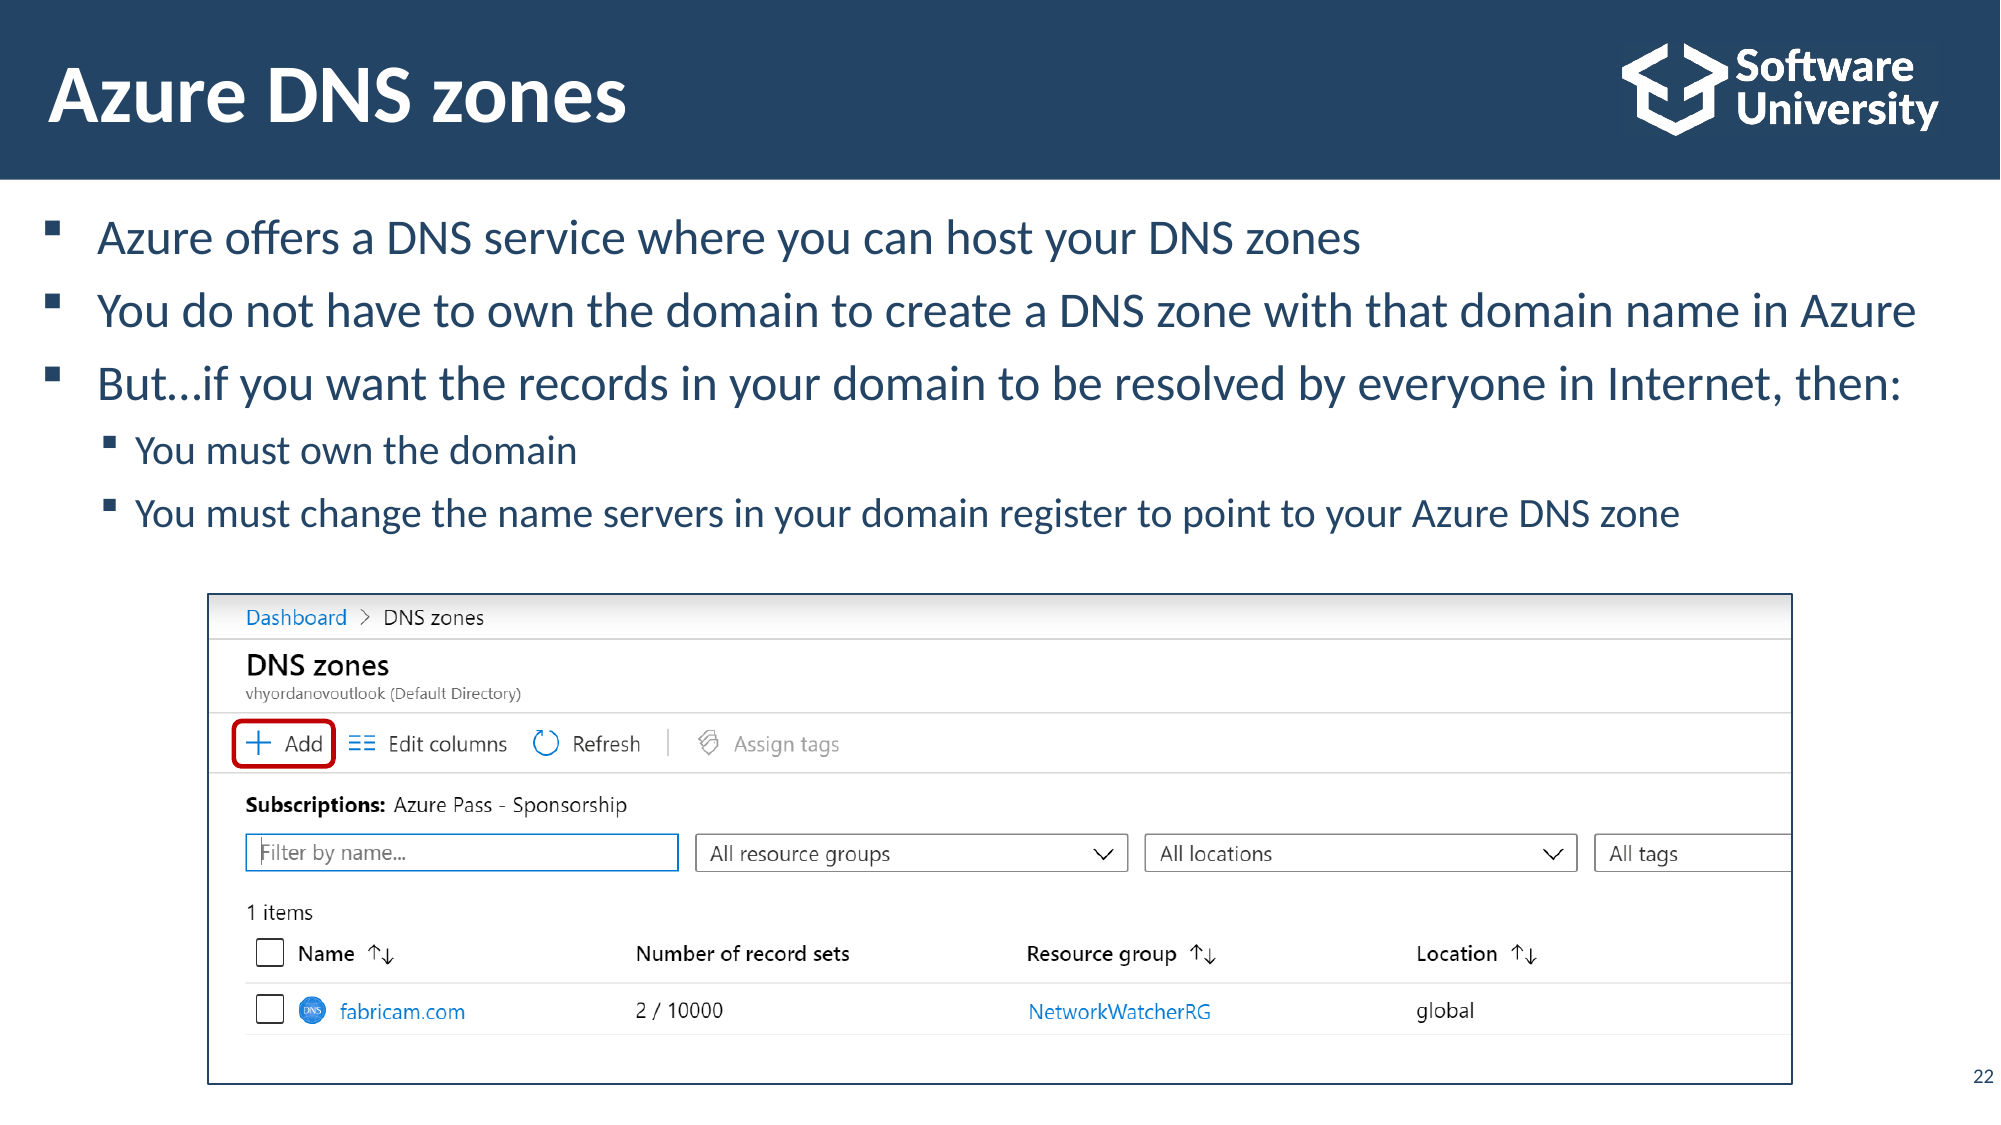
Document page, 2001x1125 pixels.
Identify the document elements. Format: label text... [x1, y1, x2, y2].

slide_number 22 [1929, 1049, 2000, 1100]
picture [1622, 43, 1939, 136]
list Azure offers a DNS service where you can host your DNS zones You do not have to own the domain to create a DNS zone with that domain name in Azure But…if you want the records in your domain to be resolved by everyone in Internet, then: You must own the domain You must change the name servers in your domain register to point to your Azure DNS zone [23, 196, 1980, 619]
picture [208, 594, 1792, 1084]
title Azure DNS zones [31, 16, 1591, 162]
